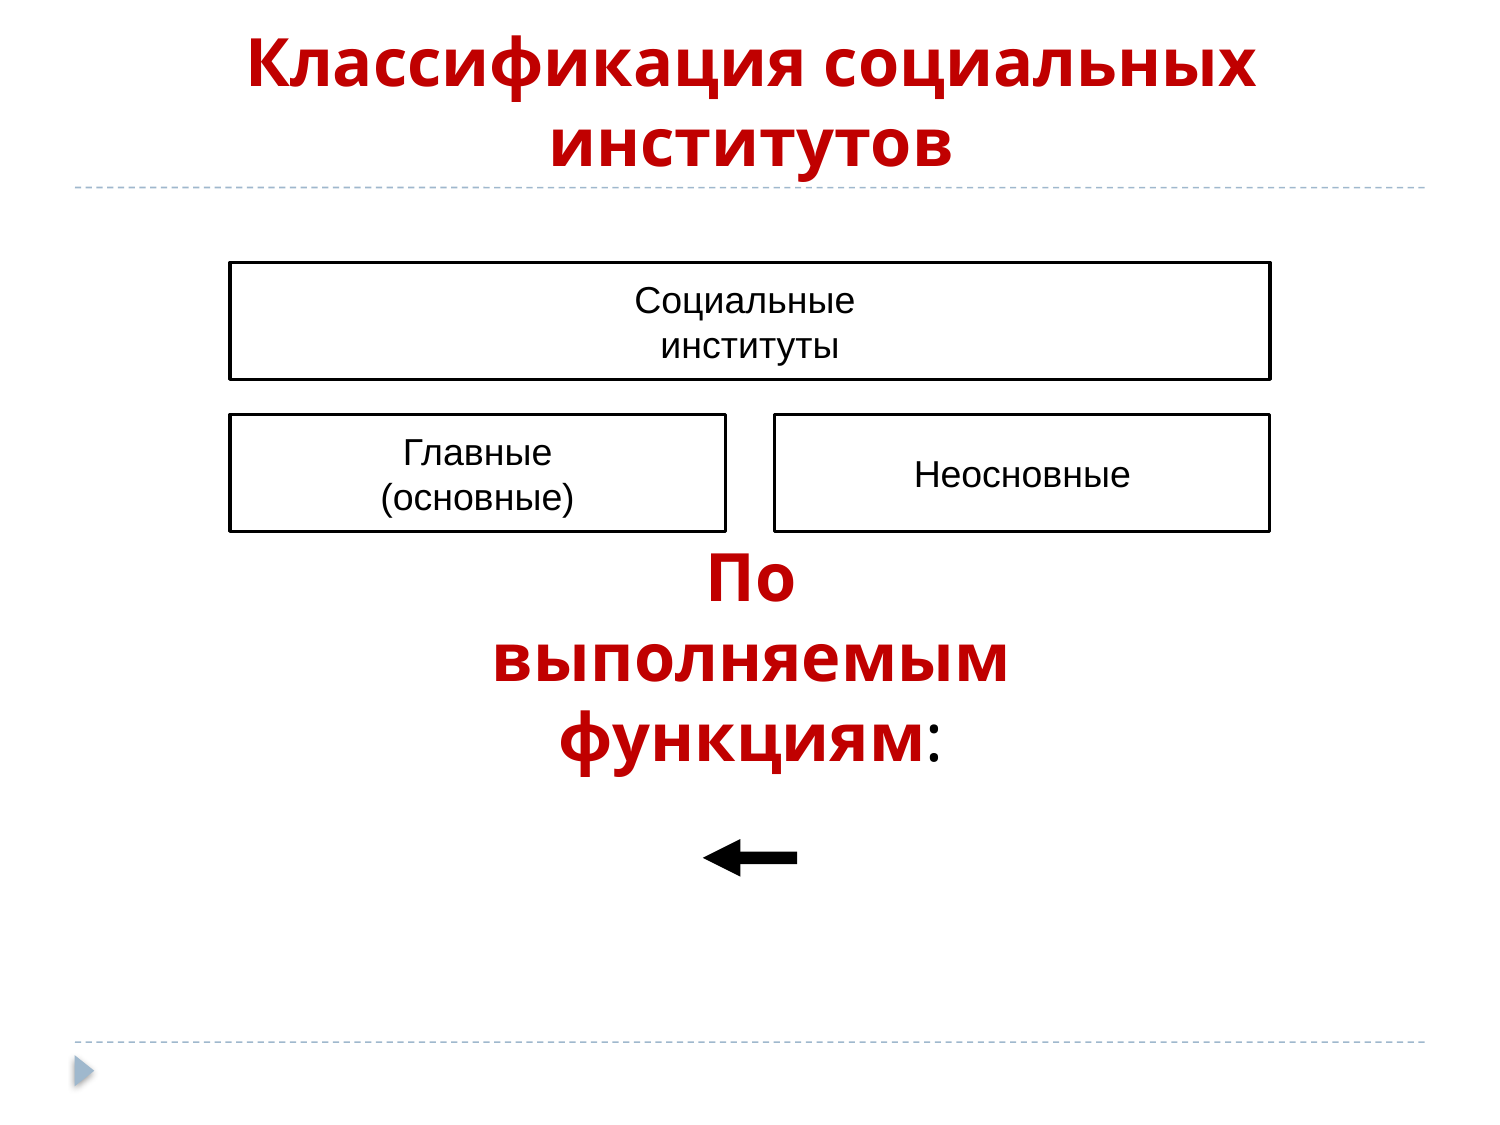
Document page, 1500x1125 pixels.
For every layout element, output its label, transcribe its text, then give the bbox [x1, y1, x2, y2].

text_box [99, 262, 1401, 988]
title Классификация социальных институтов [32, 37, 1471, 188]
